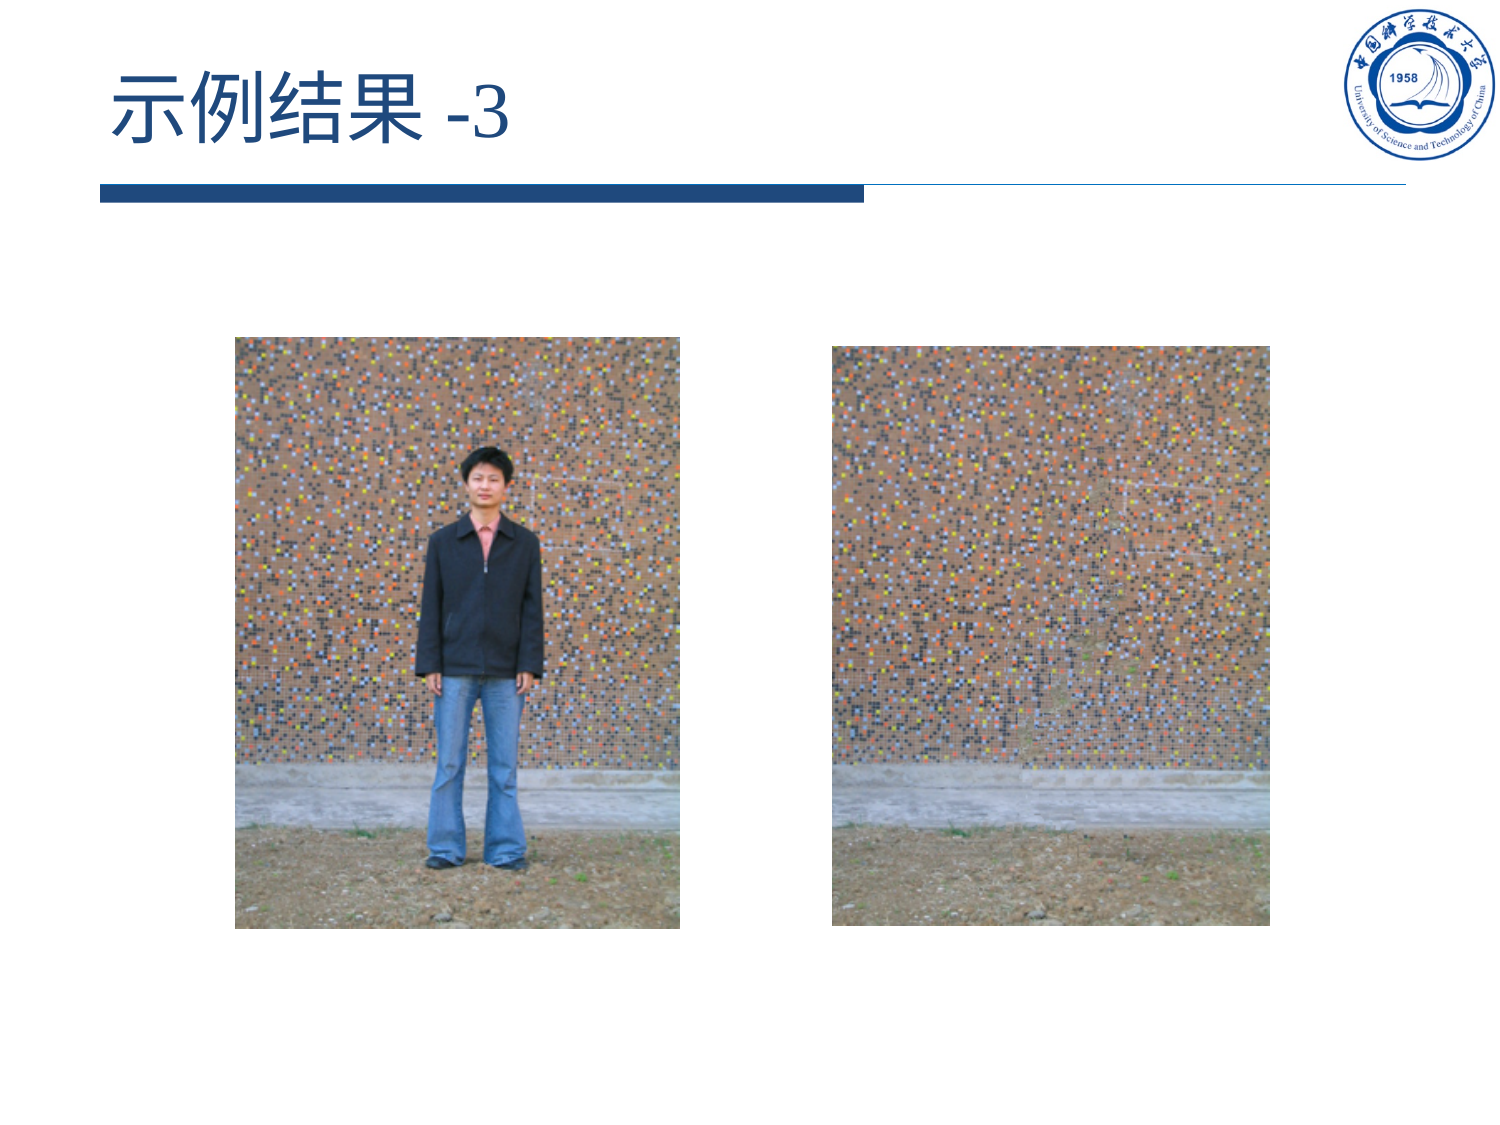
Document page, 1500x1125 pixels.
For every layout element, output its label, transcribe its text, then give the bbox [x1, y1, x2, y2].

title 示例结果-3 [94, 50, 1407, 161]
picture [832, 346, 1270, 926]
picture [235, 337, 680, 929]
picture [1333, 1, 1500, 161]
